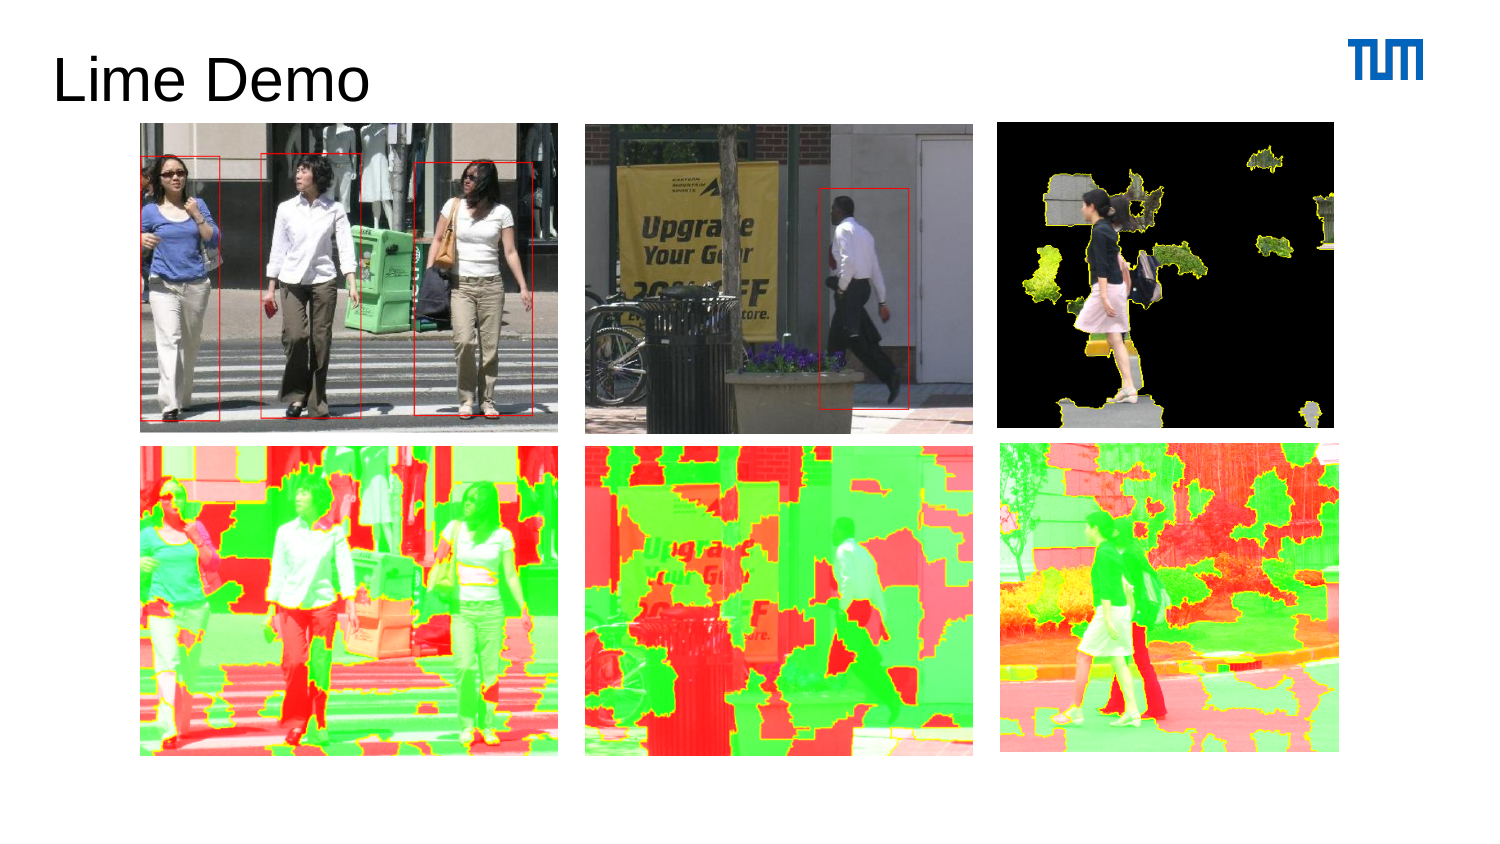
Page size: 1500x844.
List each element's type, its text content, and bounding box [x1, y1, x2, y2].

title Lime Demo [52, 34, 1449, 176]
picture [989, 114, 1356, 758]
picture [585, 124, 973, 435]
picture [585, 446, 973, 756]
picture [139, 446, 558, 756]
picture [139, 123, 558, 434]
